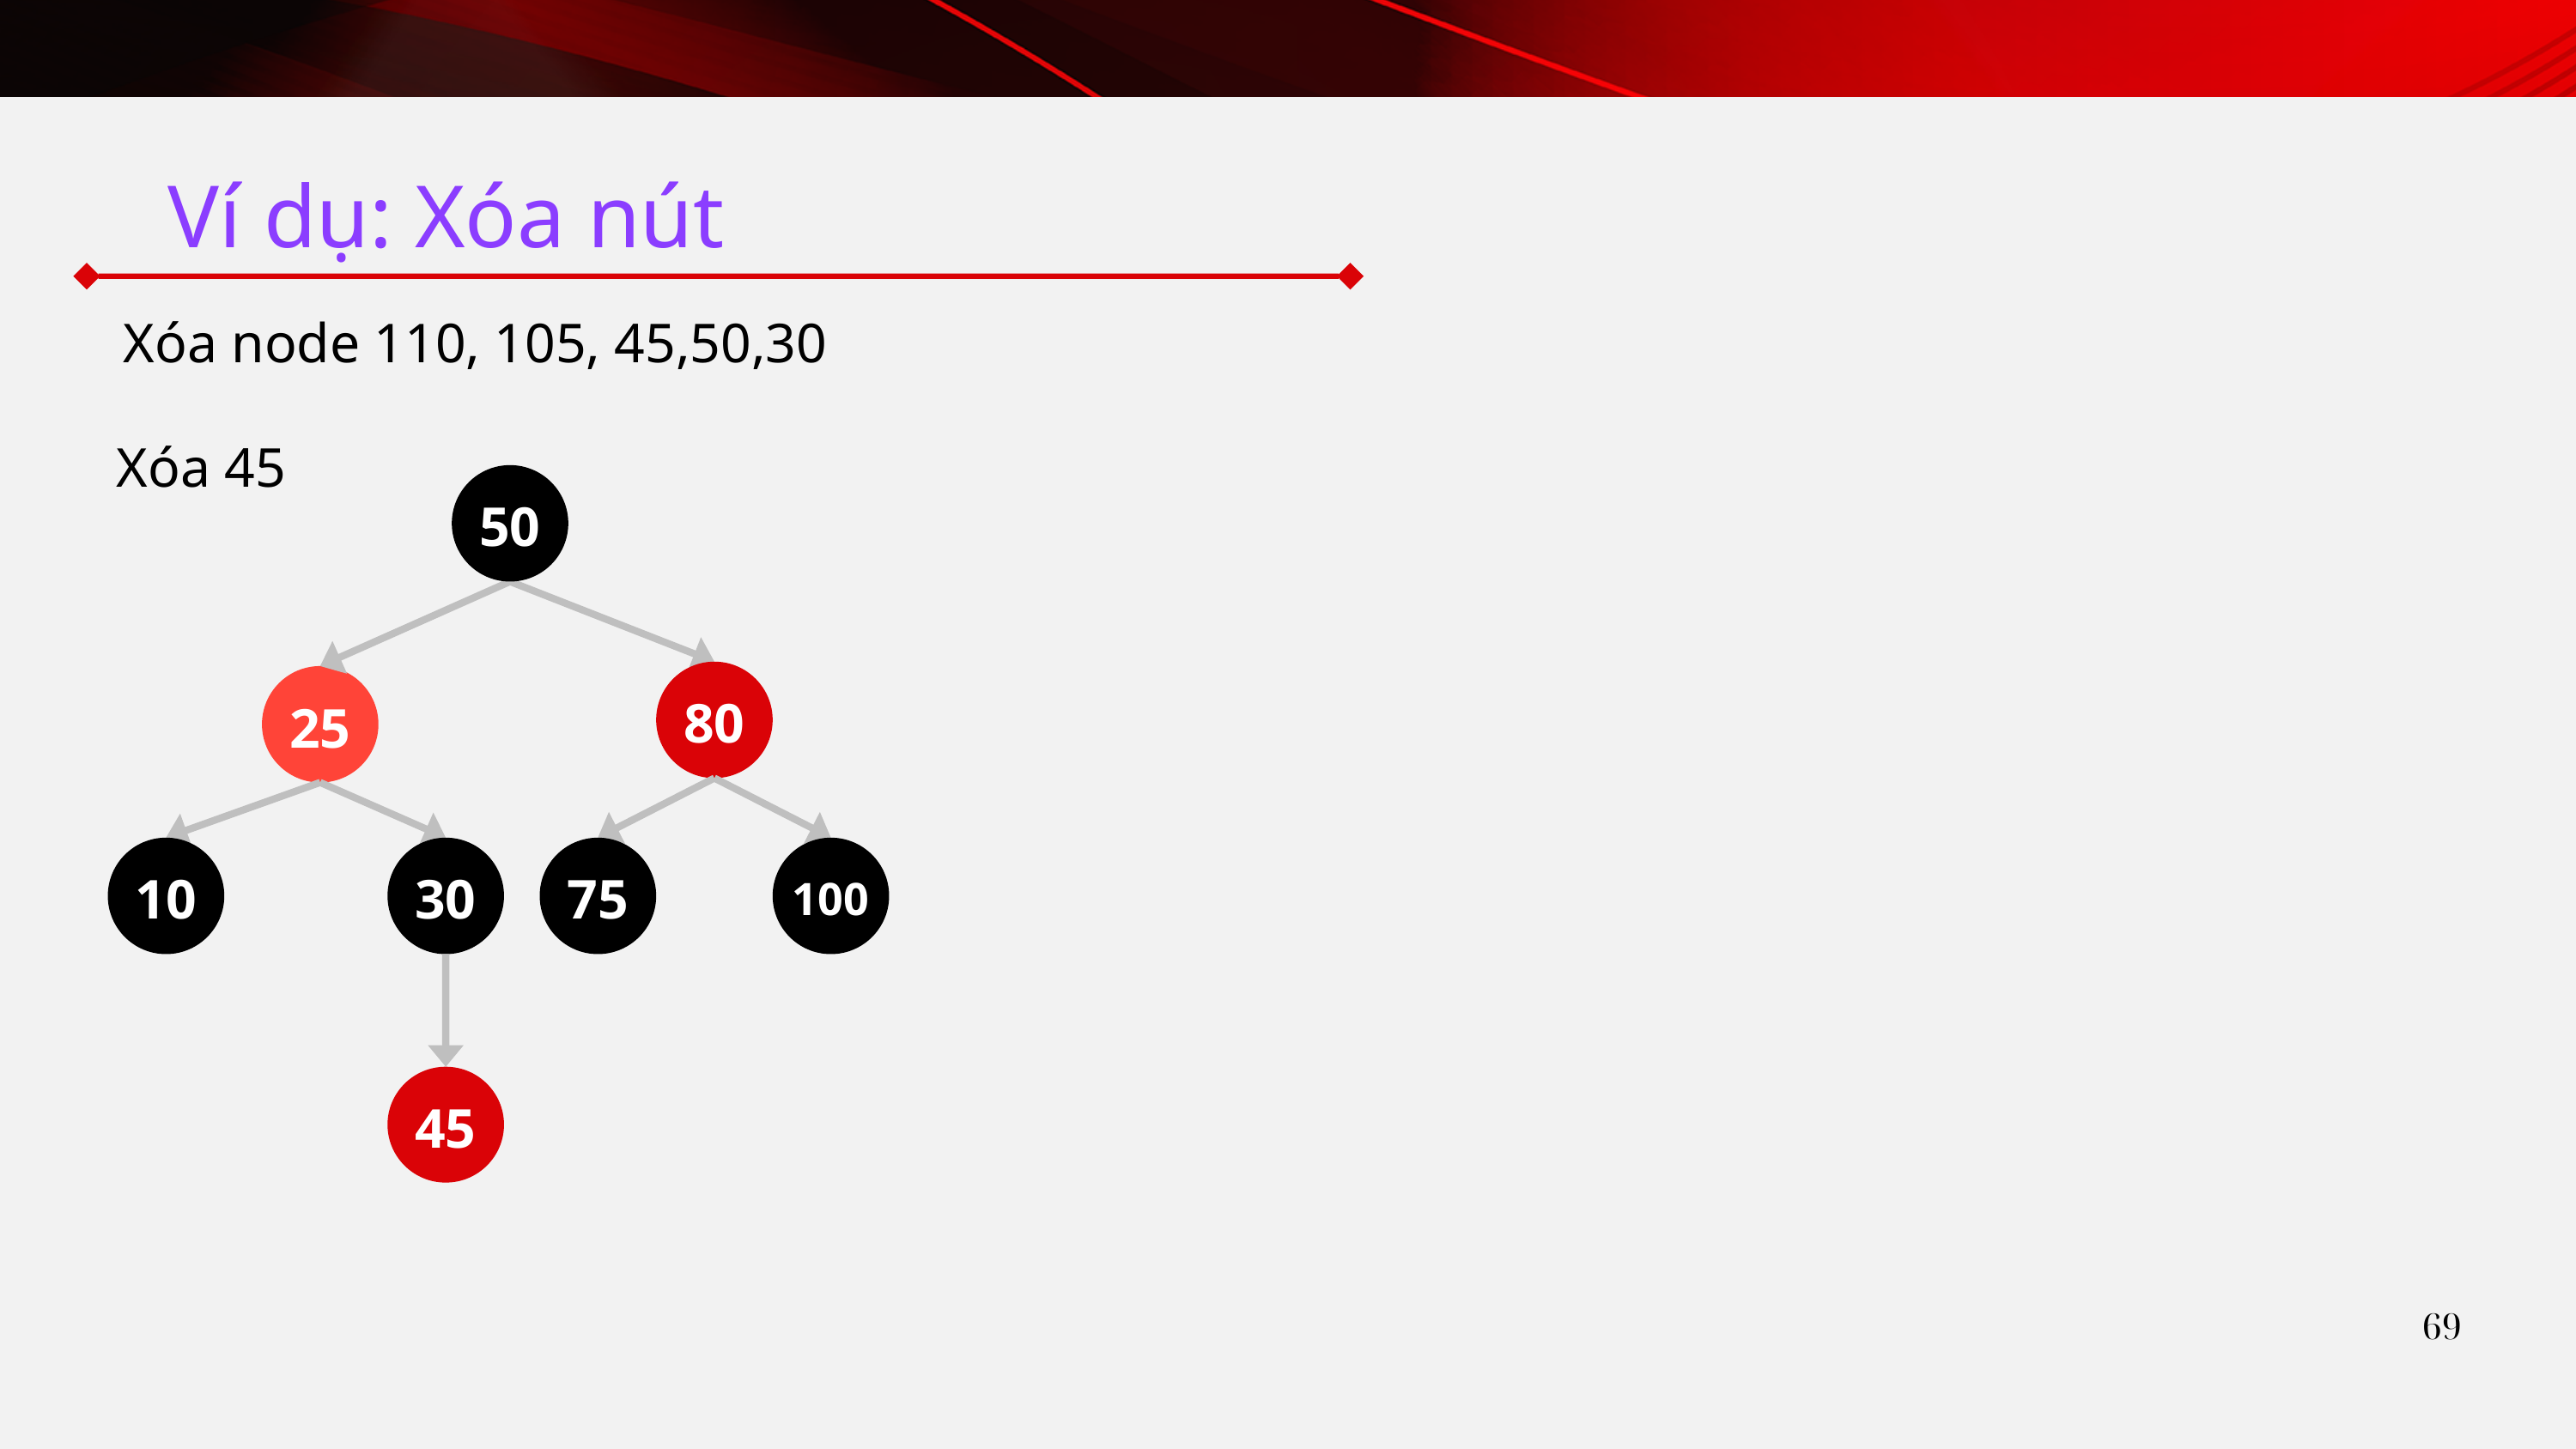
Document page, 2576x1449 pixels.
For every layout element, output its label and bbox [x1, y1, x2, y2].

text_box [0, 0, 2576, 1449]
text_box [107, 464, 890, 1183]
